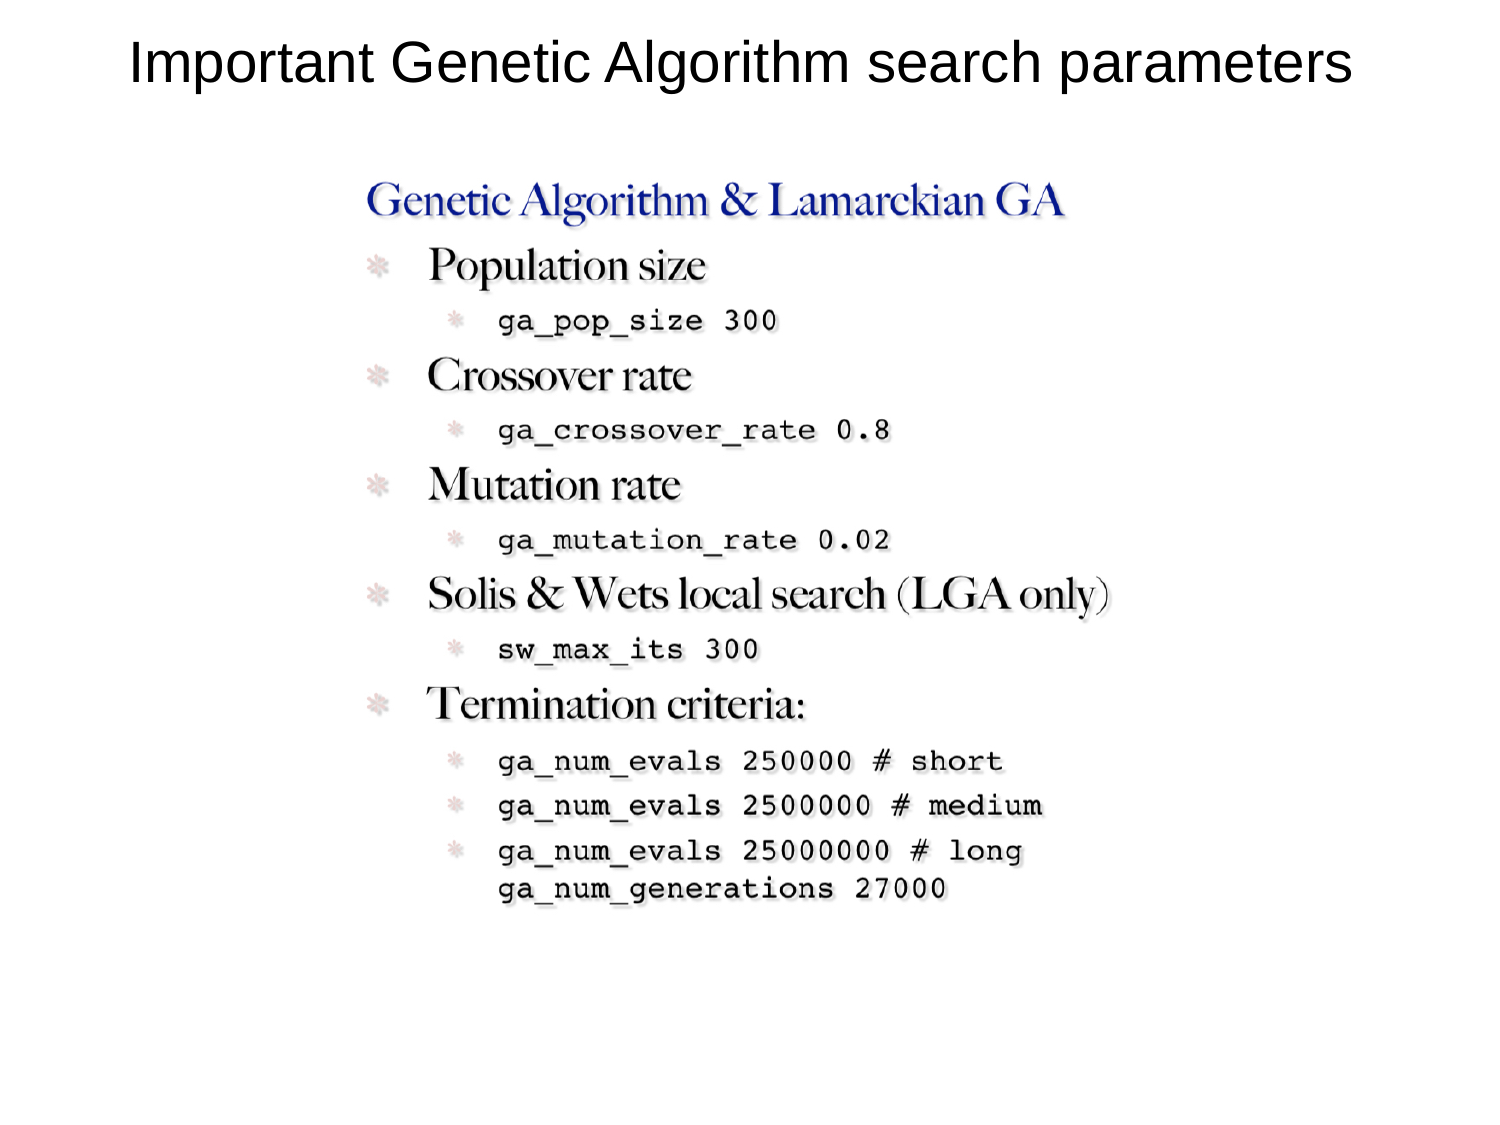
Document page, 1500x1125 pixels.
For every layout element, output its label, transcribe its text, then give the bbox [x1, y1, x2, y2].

picture [335, 116, 1165, 1009]
text_box Important Genetic Algorithm search parameters [27, 16, 1456, 101]
